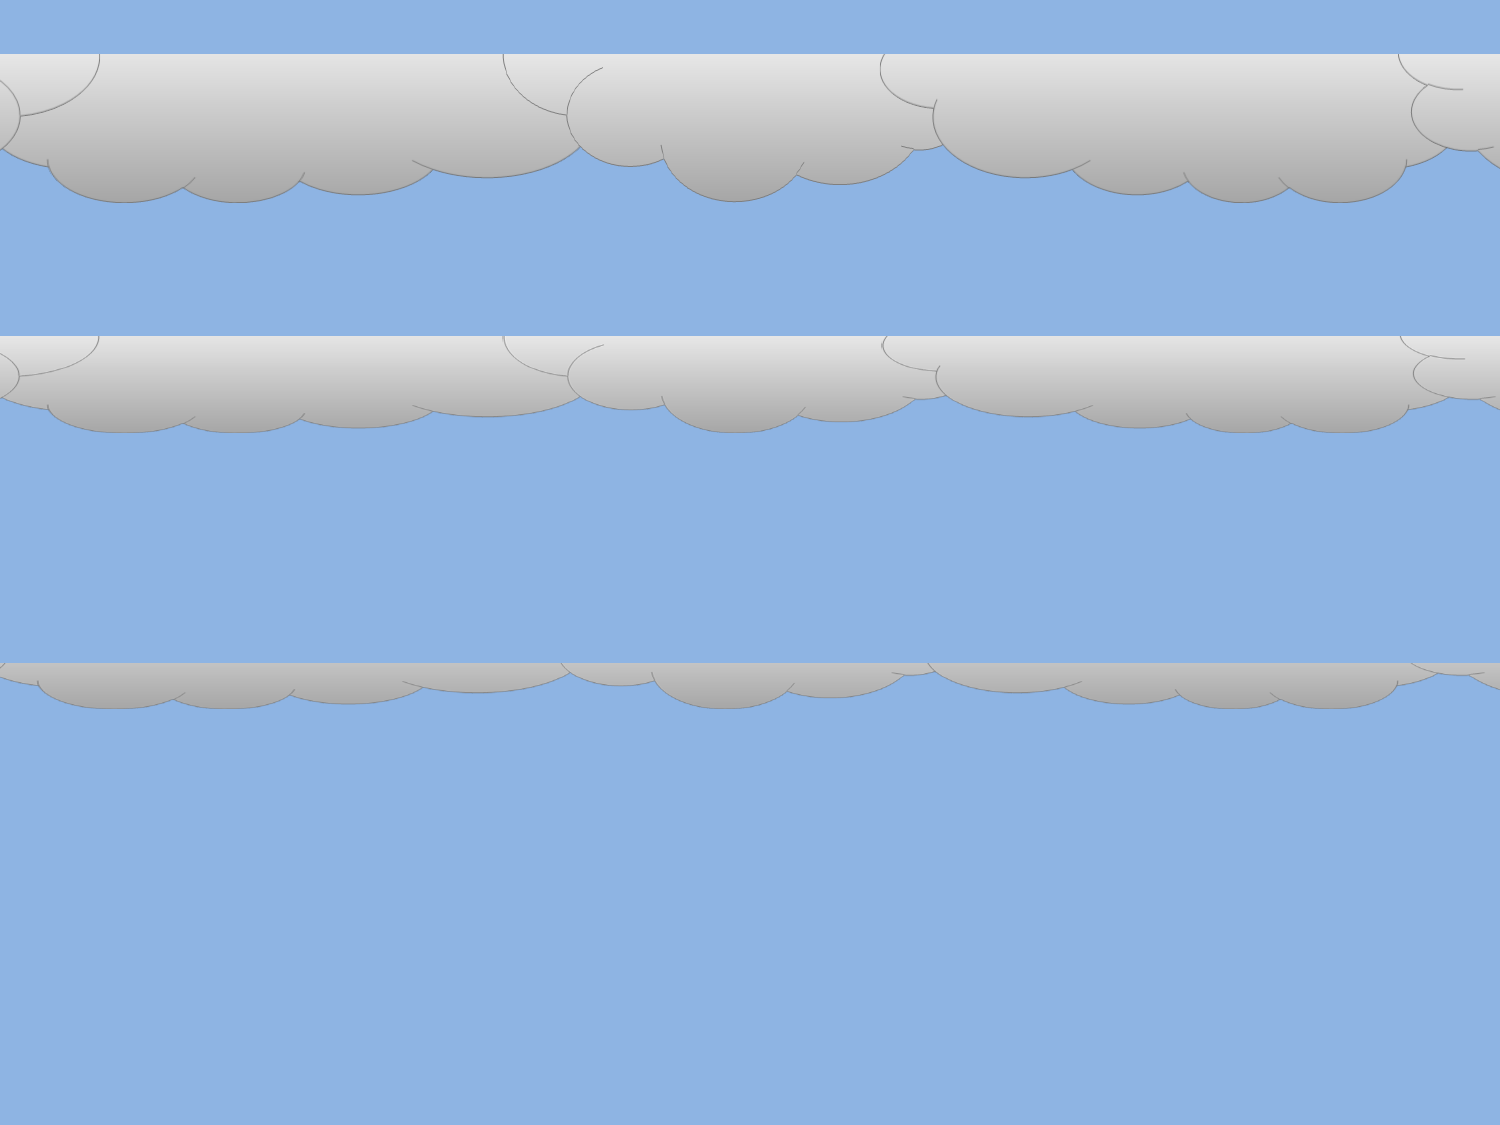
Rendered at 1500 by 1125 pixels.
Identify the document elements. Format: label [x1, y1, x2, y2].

picture [0, 663, 1500, 709]
picture [0, 336, 1500, 433]
text_box [0, 54, 1500, 203]
